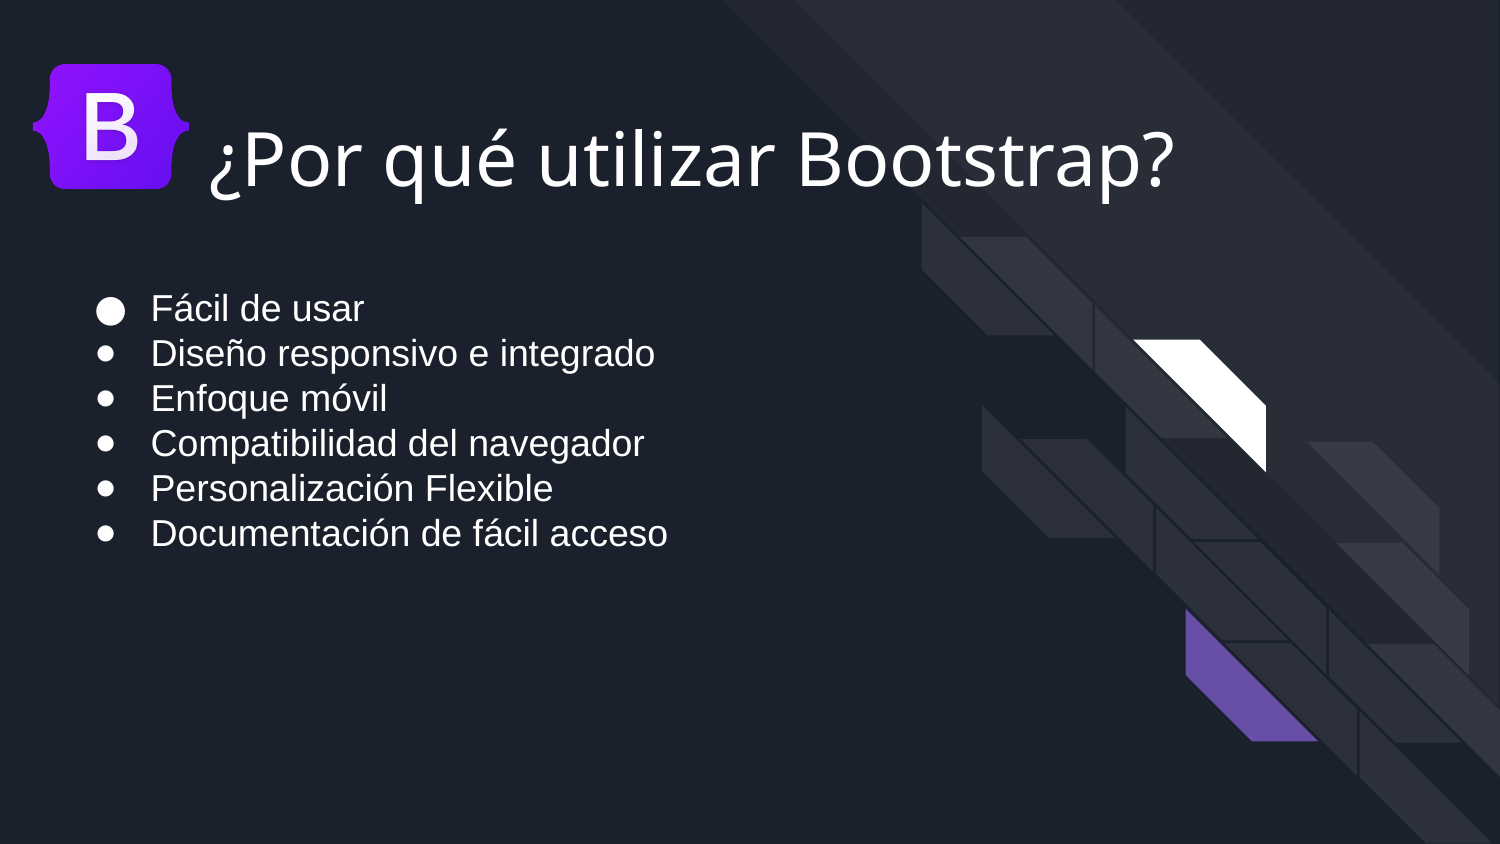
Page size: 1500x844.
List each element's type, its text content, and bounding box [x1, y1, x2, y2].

text_box Fácil de usar Diseño responsivo e integrado Enfoque móvil Compatibilidad del navegador Personalización Flexible Documentación de fácil acceso [60, 269, 1368, 777]
title ¿Por qué utilizar Bootstrap? [194, 82, 1349, 163]
picture [32, 64, 189, 189]
